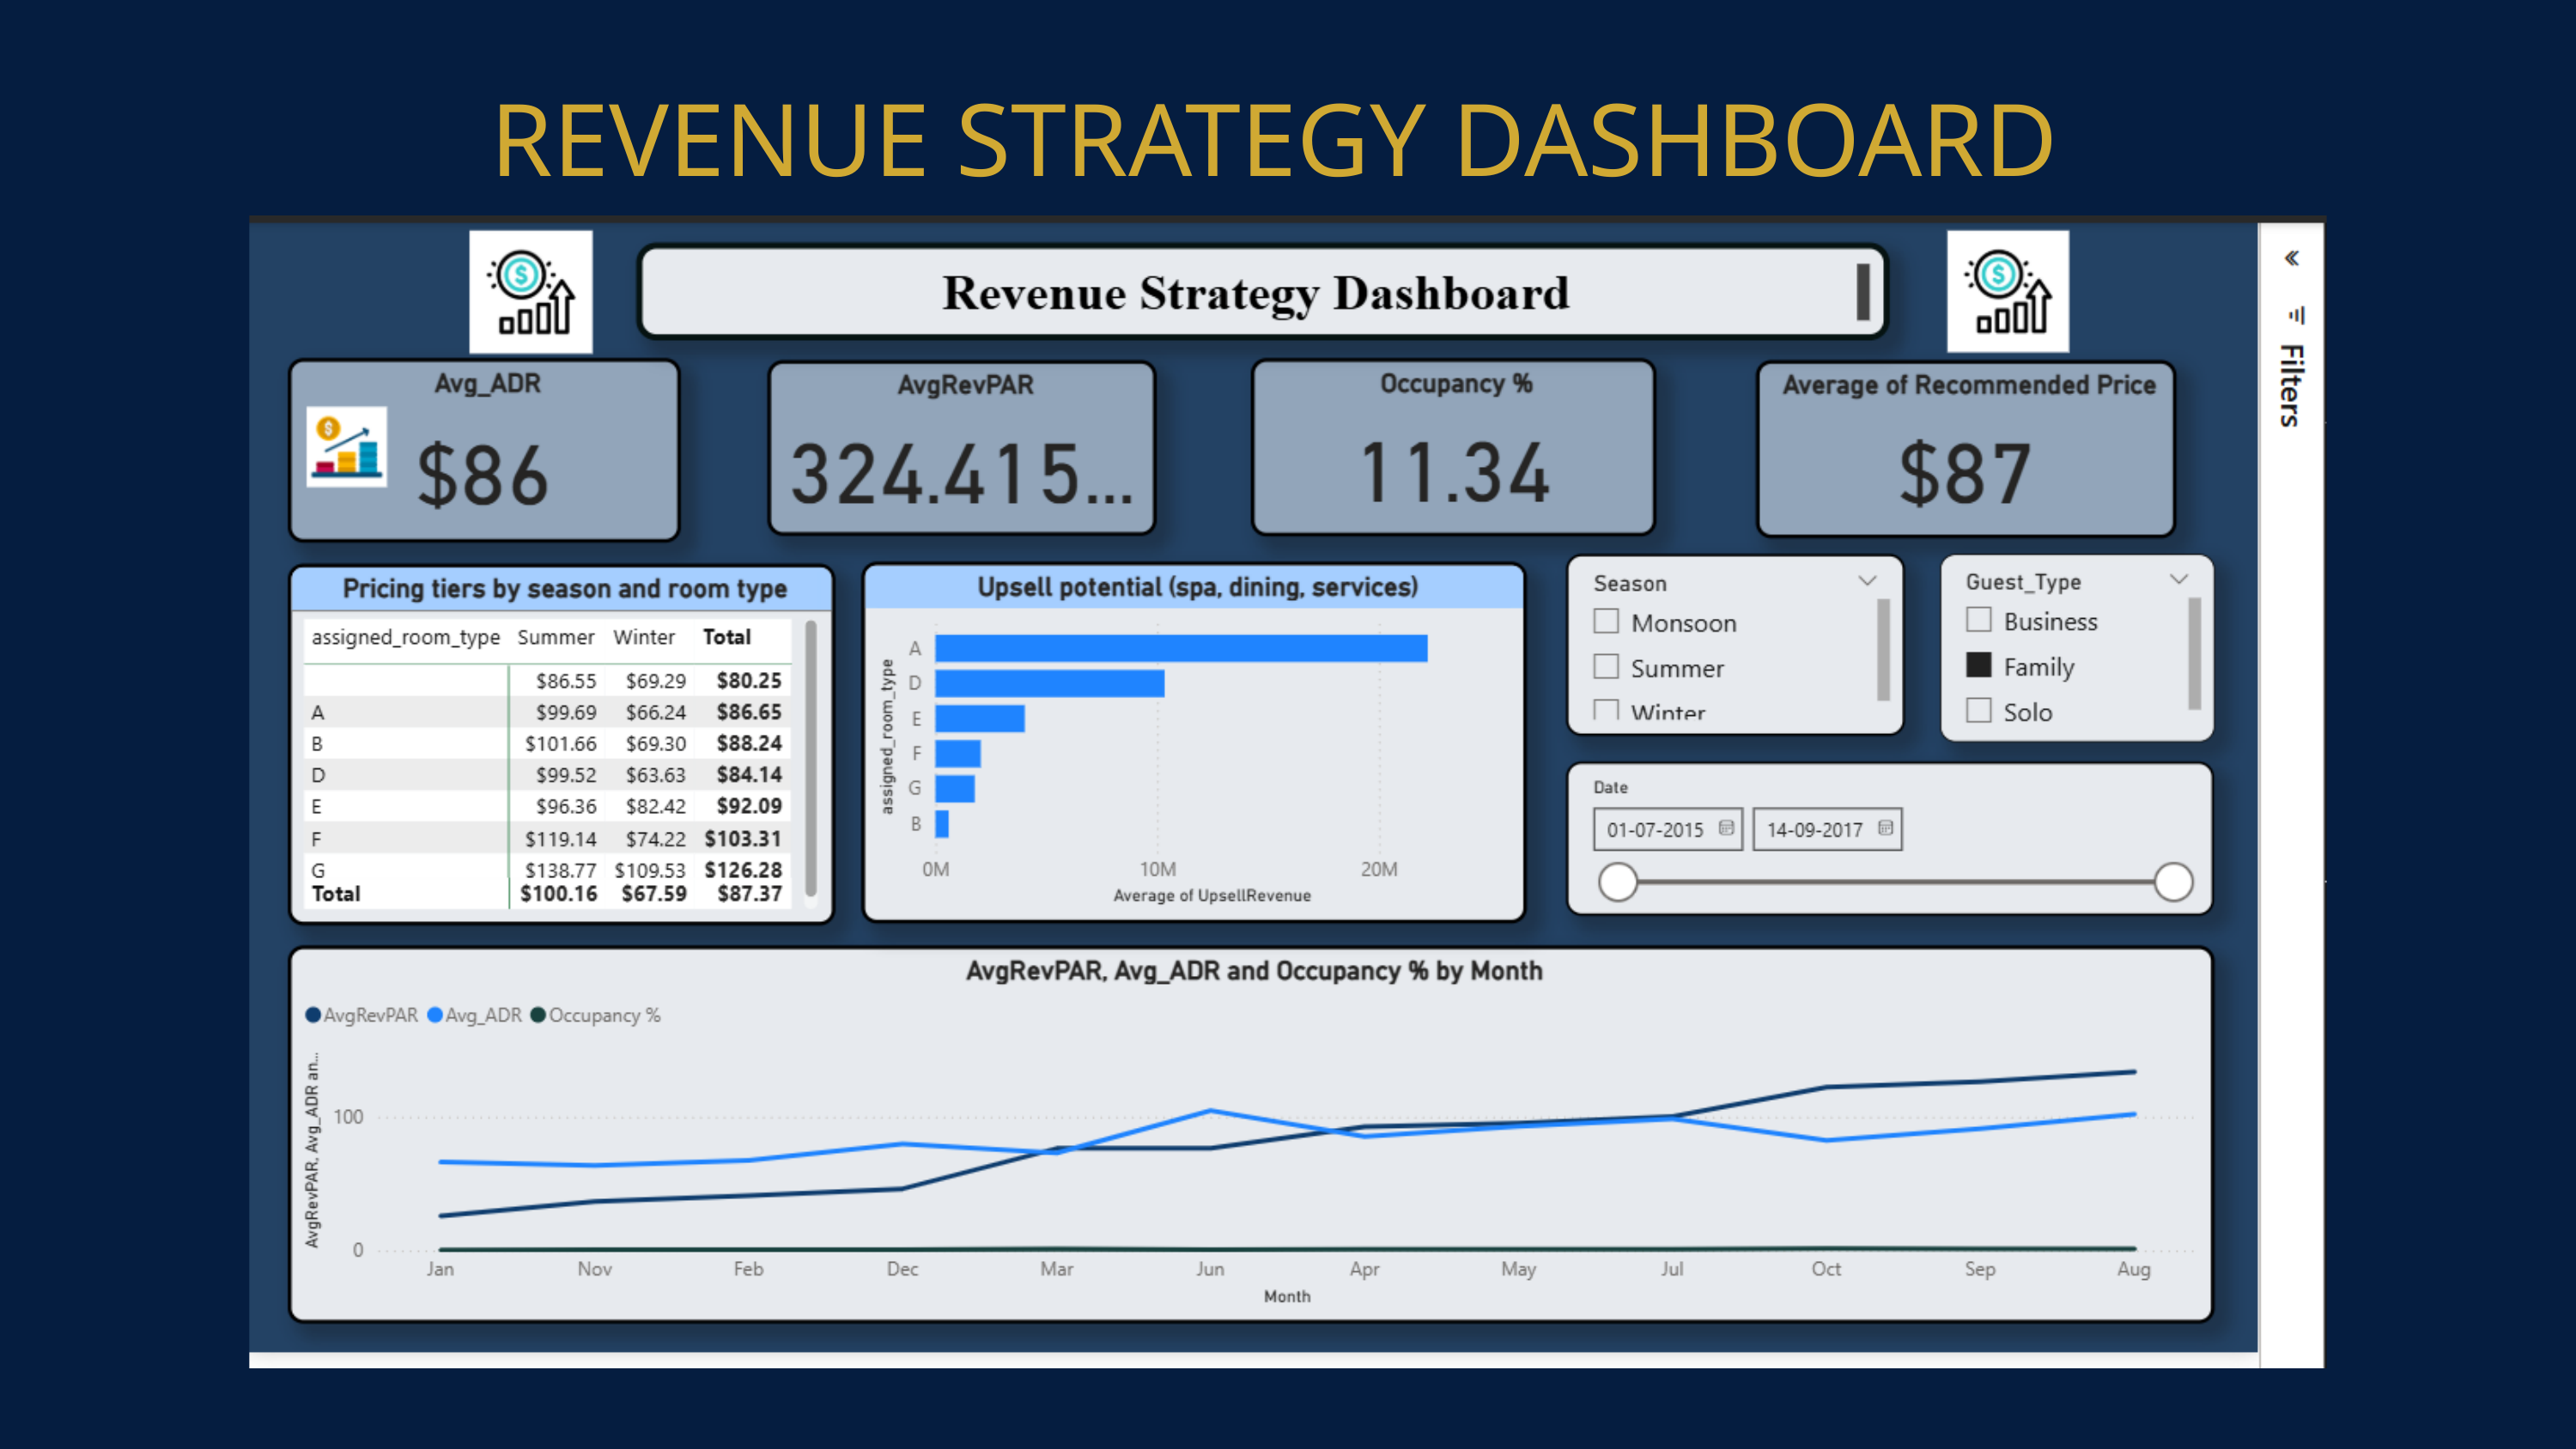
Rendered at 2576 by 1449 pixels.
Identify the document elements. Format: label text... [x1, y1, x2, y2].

text_box REVENUE STRATEGY DASHBOARD [397, 106, 2179, 197]
text_box [249, 215, 2327, 1368]
